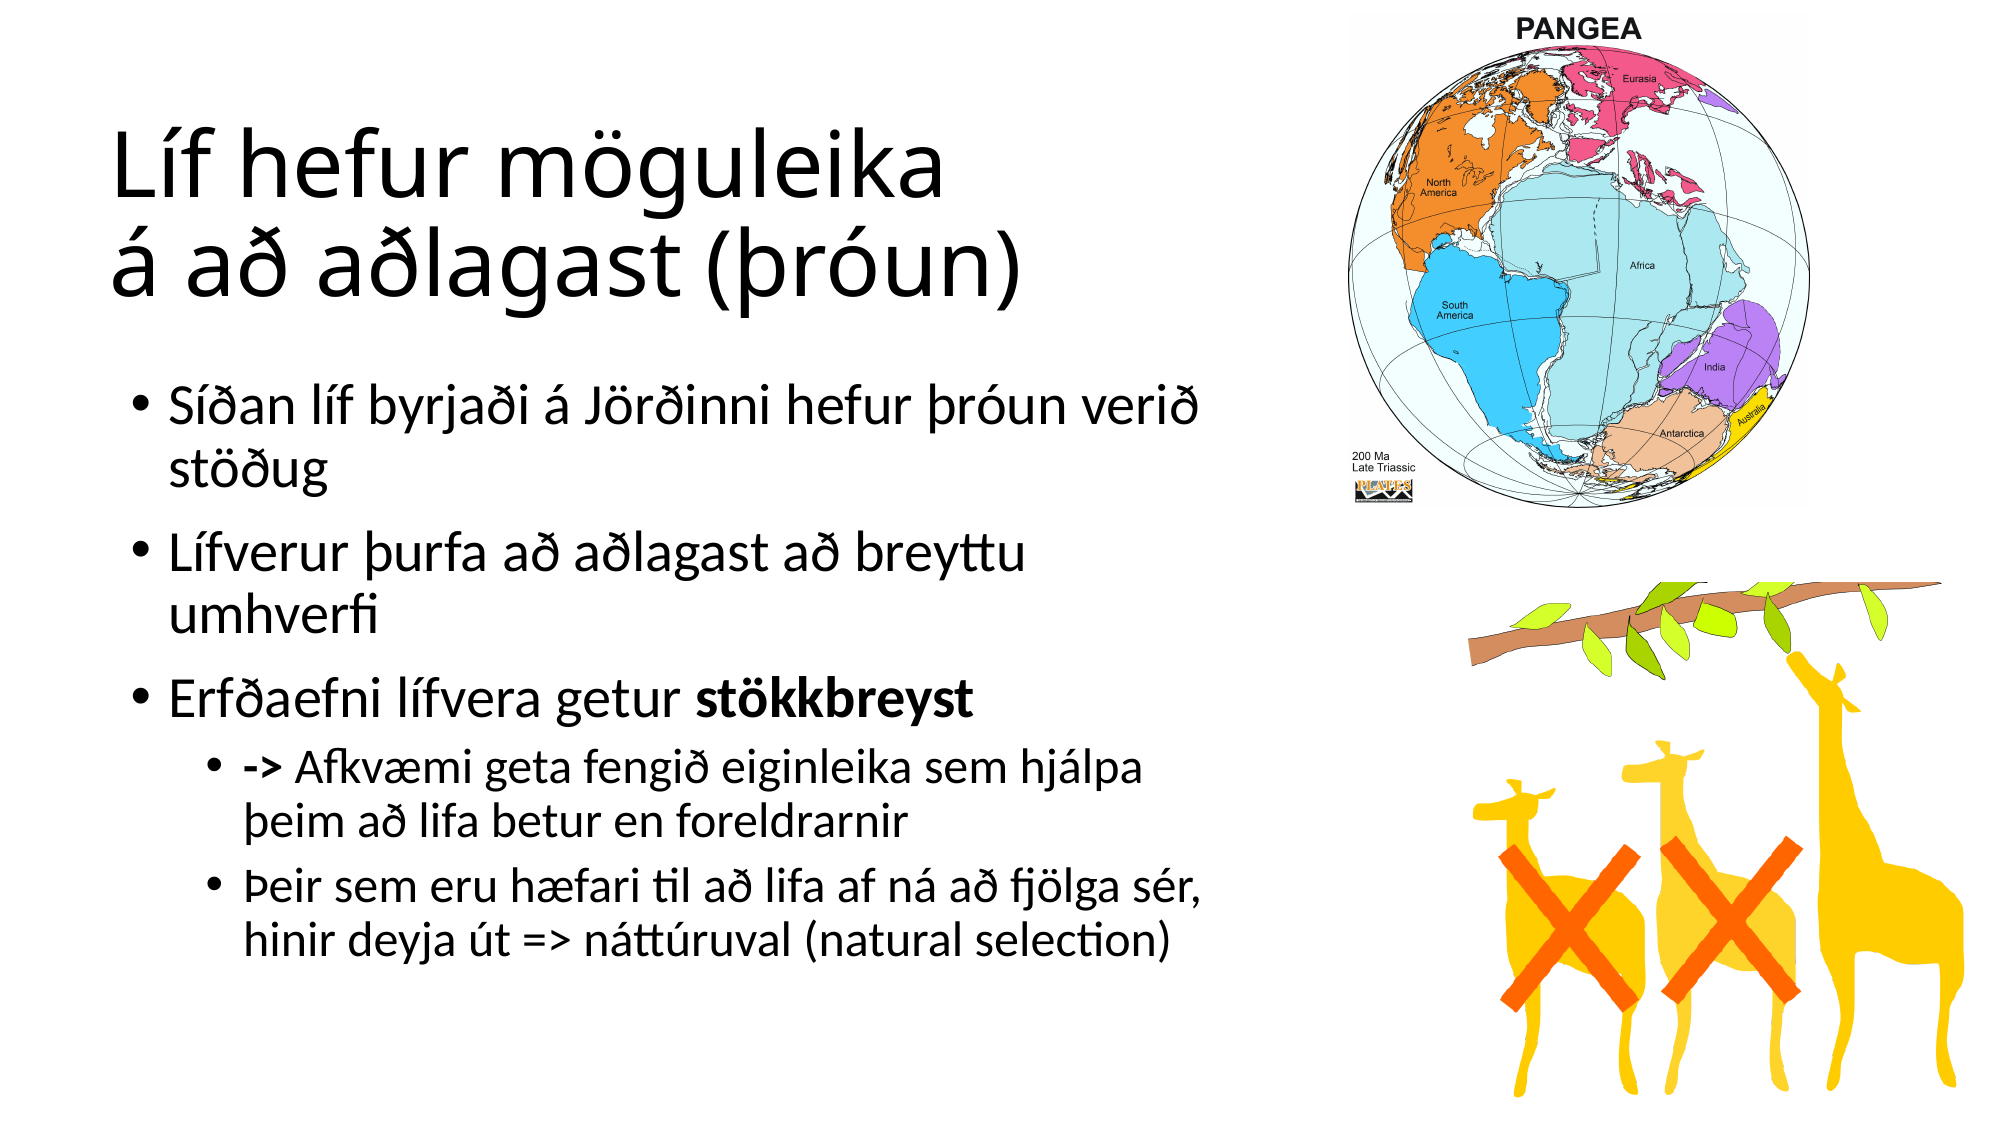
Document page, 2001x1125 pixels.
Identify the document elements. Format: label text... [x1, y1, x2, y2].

title Líf hefur möguleika á að aðlagast (þróun) [94, 81, 1040, 355]
picture [1452, 582, 1968, 1109]
picture [1348, 13, 1810, 508]
list Síðan líf byrjaði á Jörðinni hefur þróun verið stöðug Lífverur þurfa að aðlagast að breyttu umhverfi Erfðaefni lífvera getur stökkbreyst -> Afkvæmi geta fengið eiginleika sem hjálpa þeim að lifa betur en foreldrarnir Þeir sem eru hæfari til að lifa af ná að fjölga sér, hinir deyja út => náttúruval (natural selection) [115, 366, 1264, 1079]
